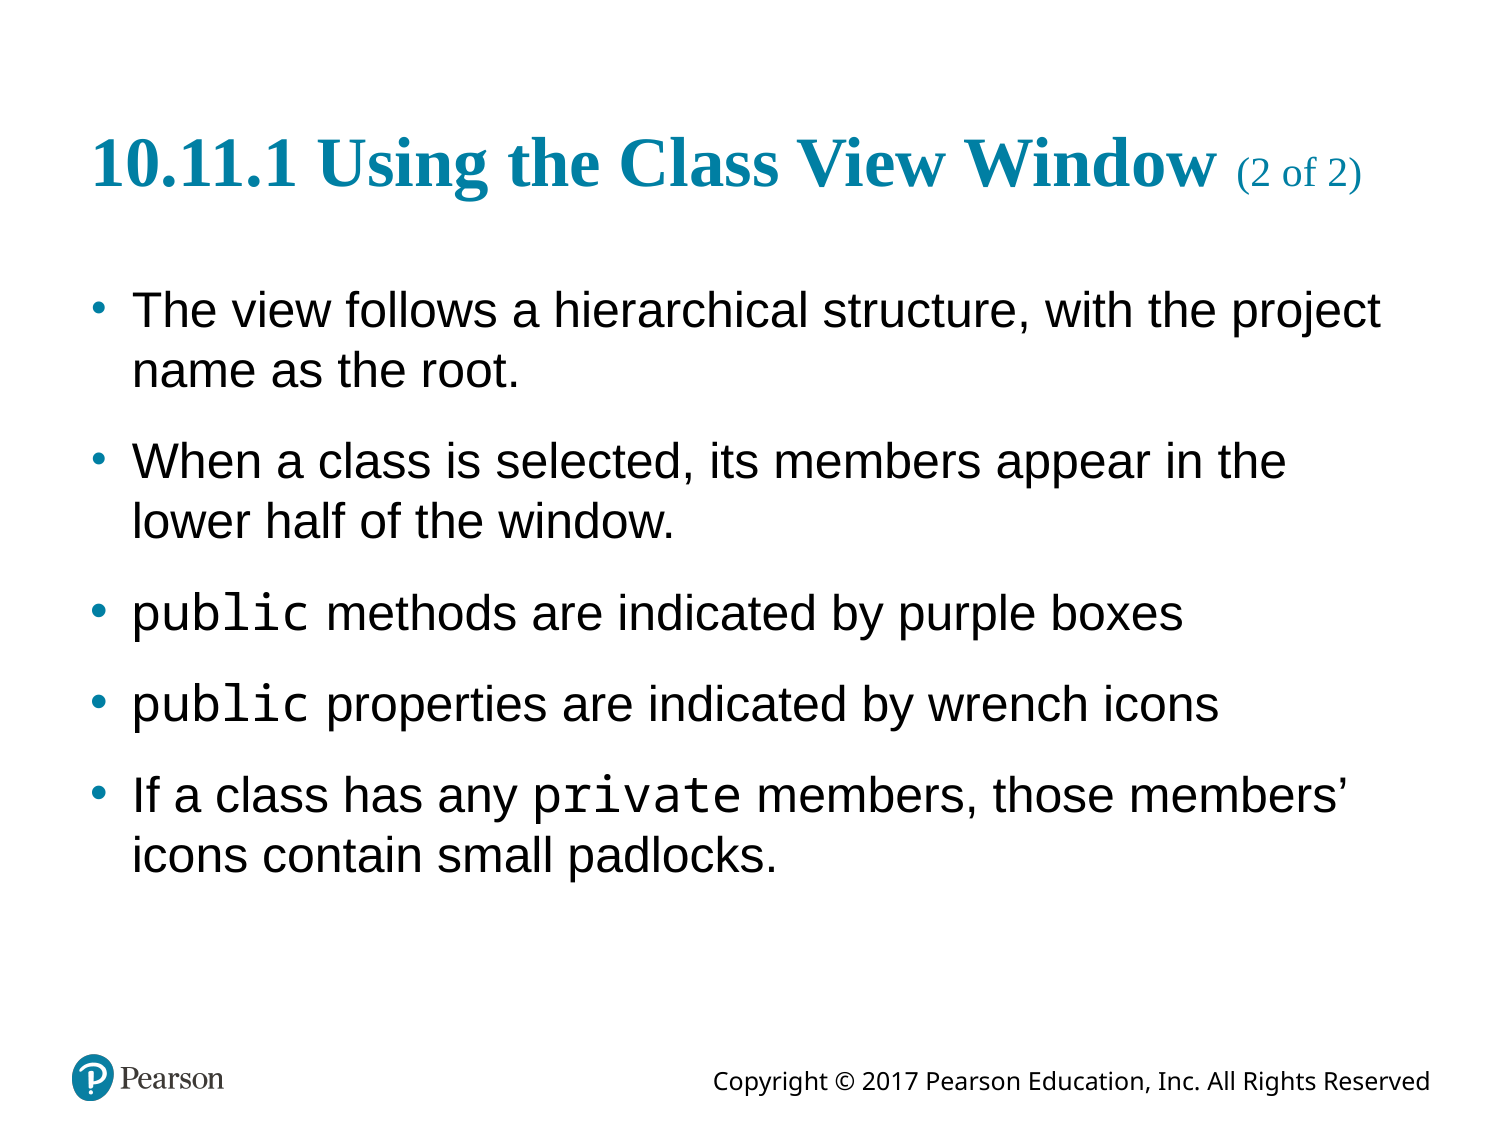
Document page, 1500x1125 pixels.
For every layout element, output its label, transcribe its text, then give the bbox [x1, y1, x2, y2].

title 10.11.1 Using the Class View Window (2 of 2) [75, 35, 1425, 216]
picture [72, 1054, 88, 1070]
picture [80, 1063, 106, 1088]
picture [72, 1087, 83, 1101]
list The view follows a hierarchical structure, with the project name as the root. When a class is selected, its members appear in the lower half of the window. public methods are indicated by purple boxes public properties are indicated by wrench icons If a class has any private members, those members’ icons contain small padlocks. [75, 262, 1425, 1005]
picture [98, 1054, 224, 1101]
